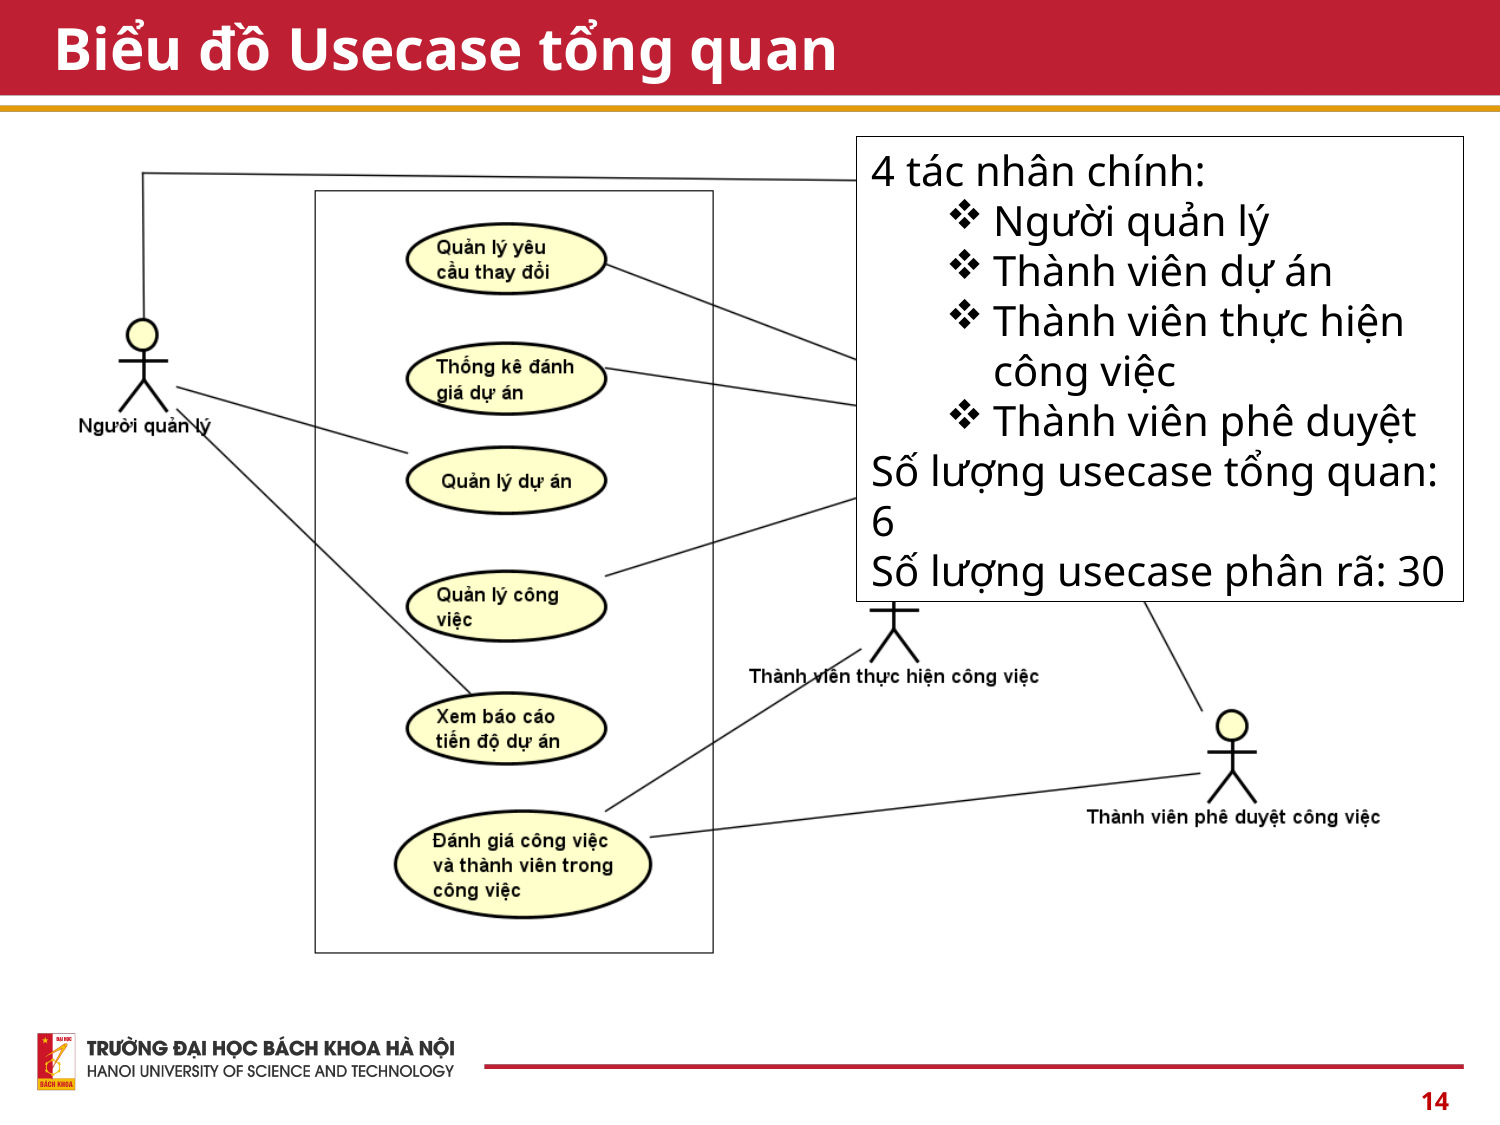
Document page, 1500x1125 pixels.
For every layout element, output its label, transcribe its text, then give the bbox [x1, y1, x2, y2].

title Biểu đồ Usecase tổng quan [38, 12, 1462, 87]
picture [0, 0, 1500, 1125]
text_box 4 tác nhân chính: Người quản lý Thành viên dự án Thành viên thực hiện công việc Thành viên phê duyệt Số lượng usecase tổng quan: 6 Số lượng usecase phân rã: 30 [856, 136, 1464, 602]
slide_number 14 [1126, 1078, 1464, 1125]
